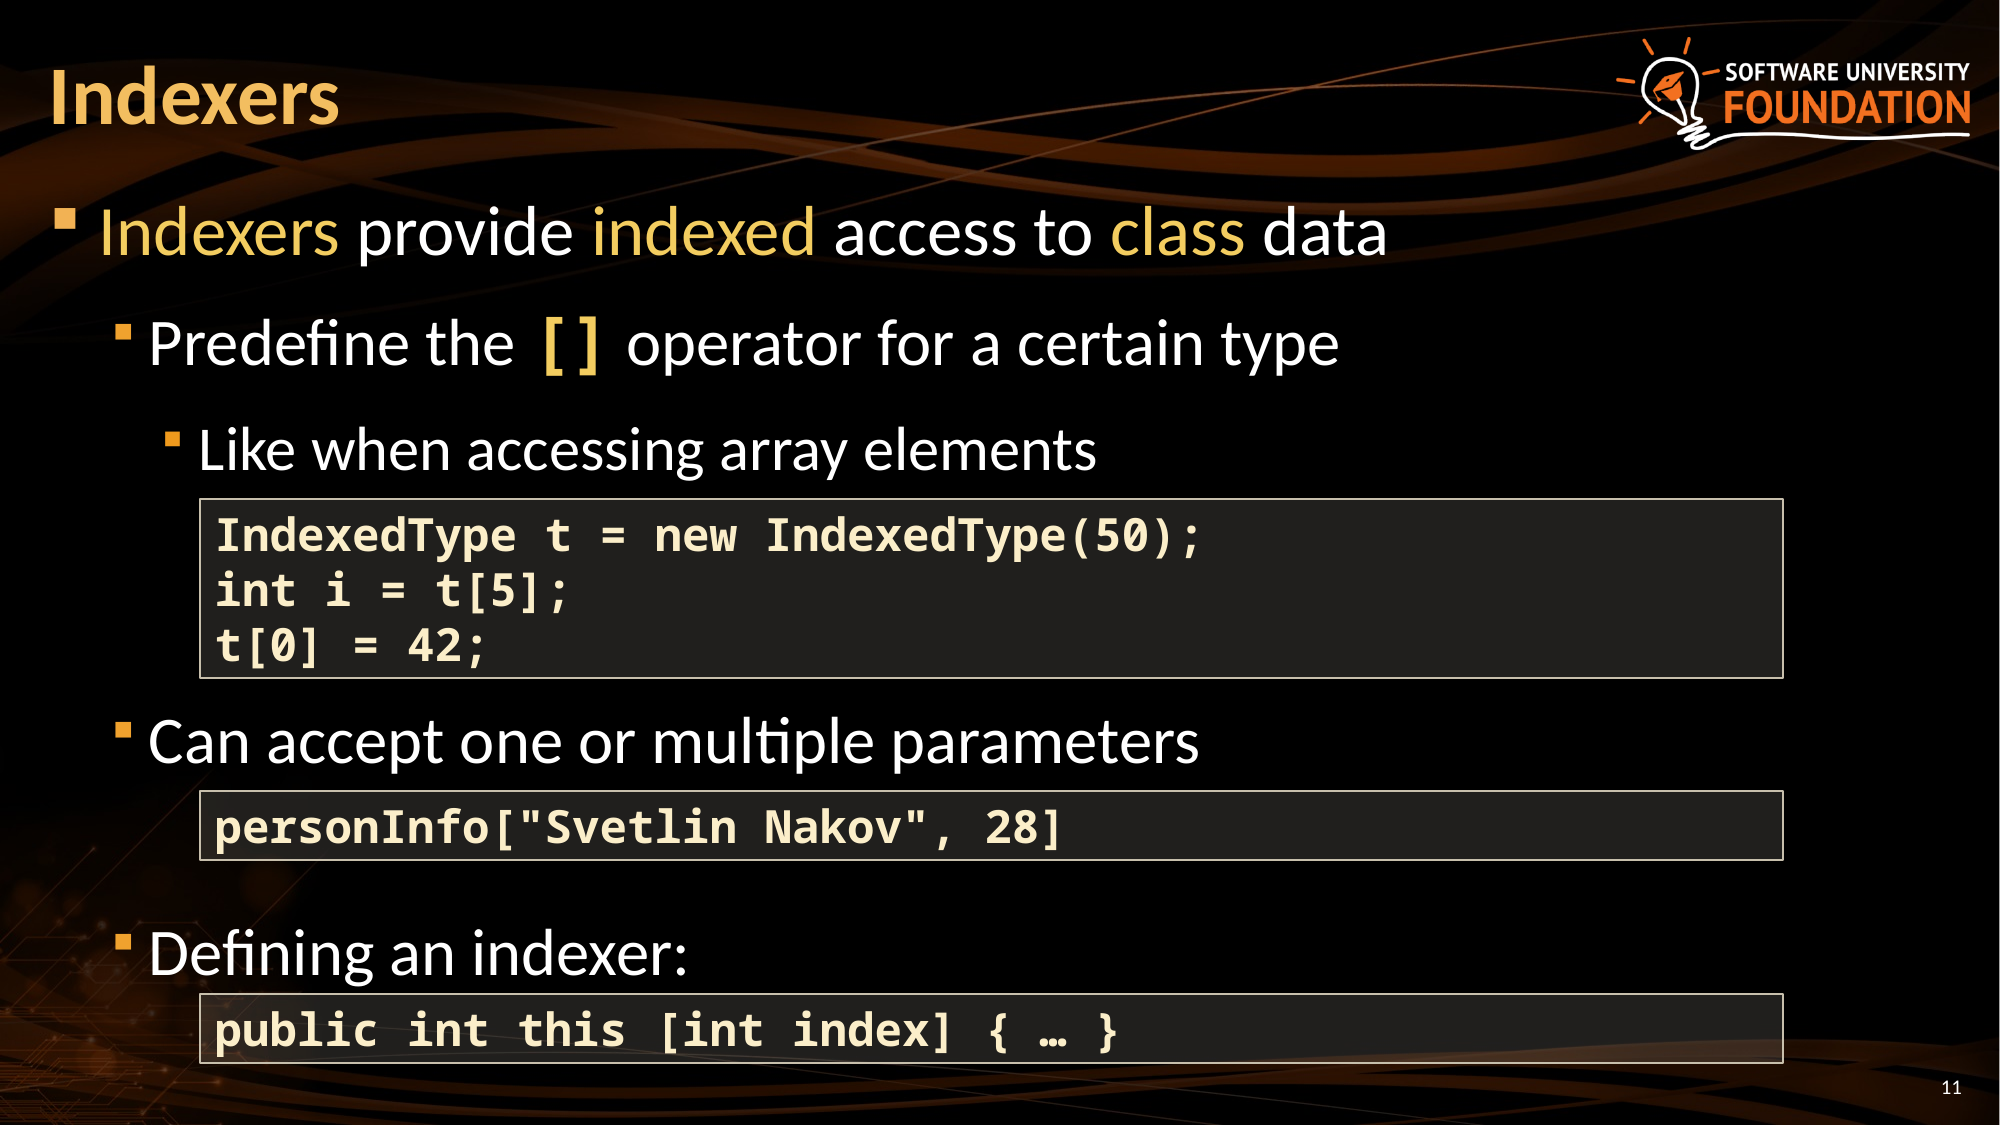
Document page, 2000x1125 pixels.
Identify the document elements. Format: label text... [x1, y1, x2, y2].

list Indexers provide indexed access to class data Predefine the [] operator for a certain type Like when accessing array elements Can accept one or multiple parameters Defining an indexer: [31, 174, 1968, 1089]
text_box IndexedType t = new IndexedType(50); int i = t[5]; t[0] = 42; [199, 498, 1783, 679]
slide_number 11 [1897, 1089, 1968, 1103]
text_box personInfo["Svetlin Nakov", 28] [199, 790, 1783, 861]
text_box public int this [int index] { … } [199, 993, 1783, 1064]
picture [0, 0, 2000, 1125]
title Indexers [30, 6, 1602, 189]
